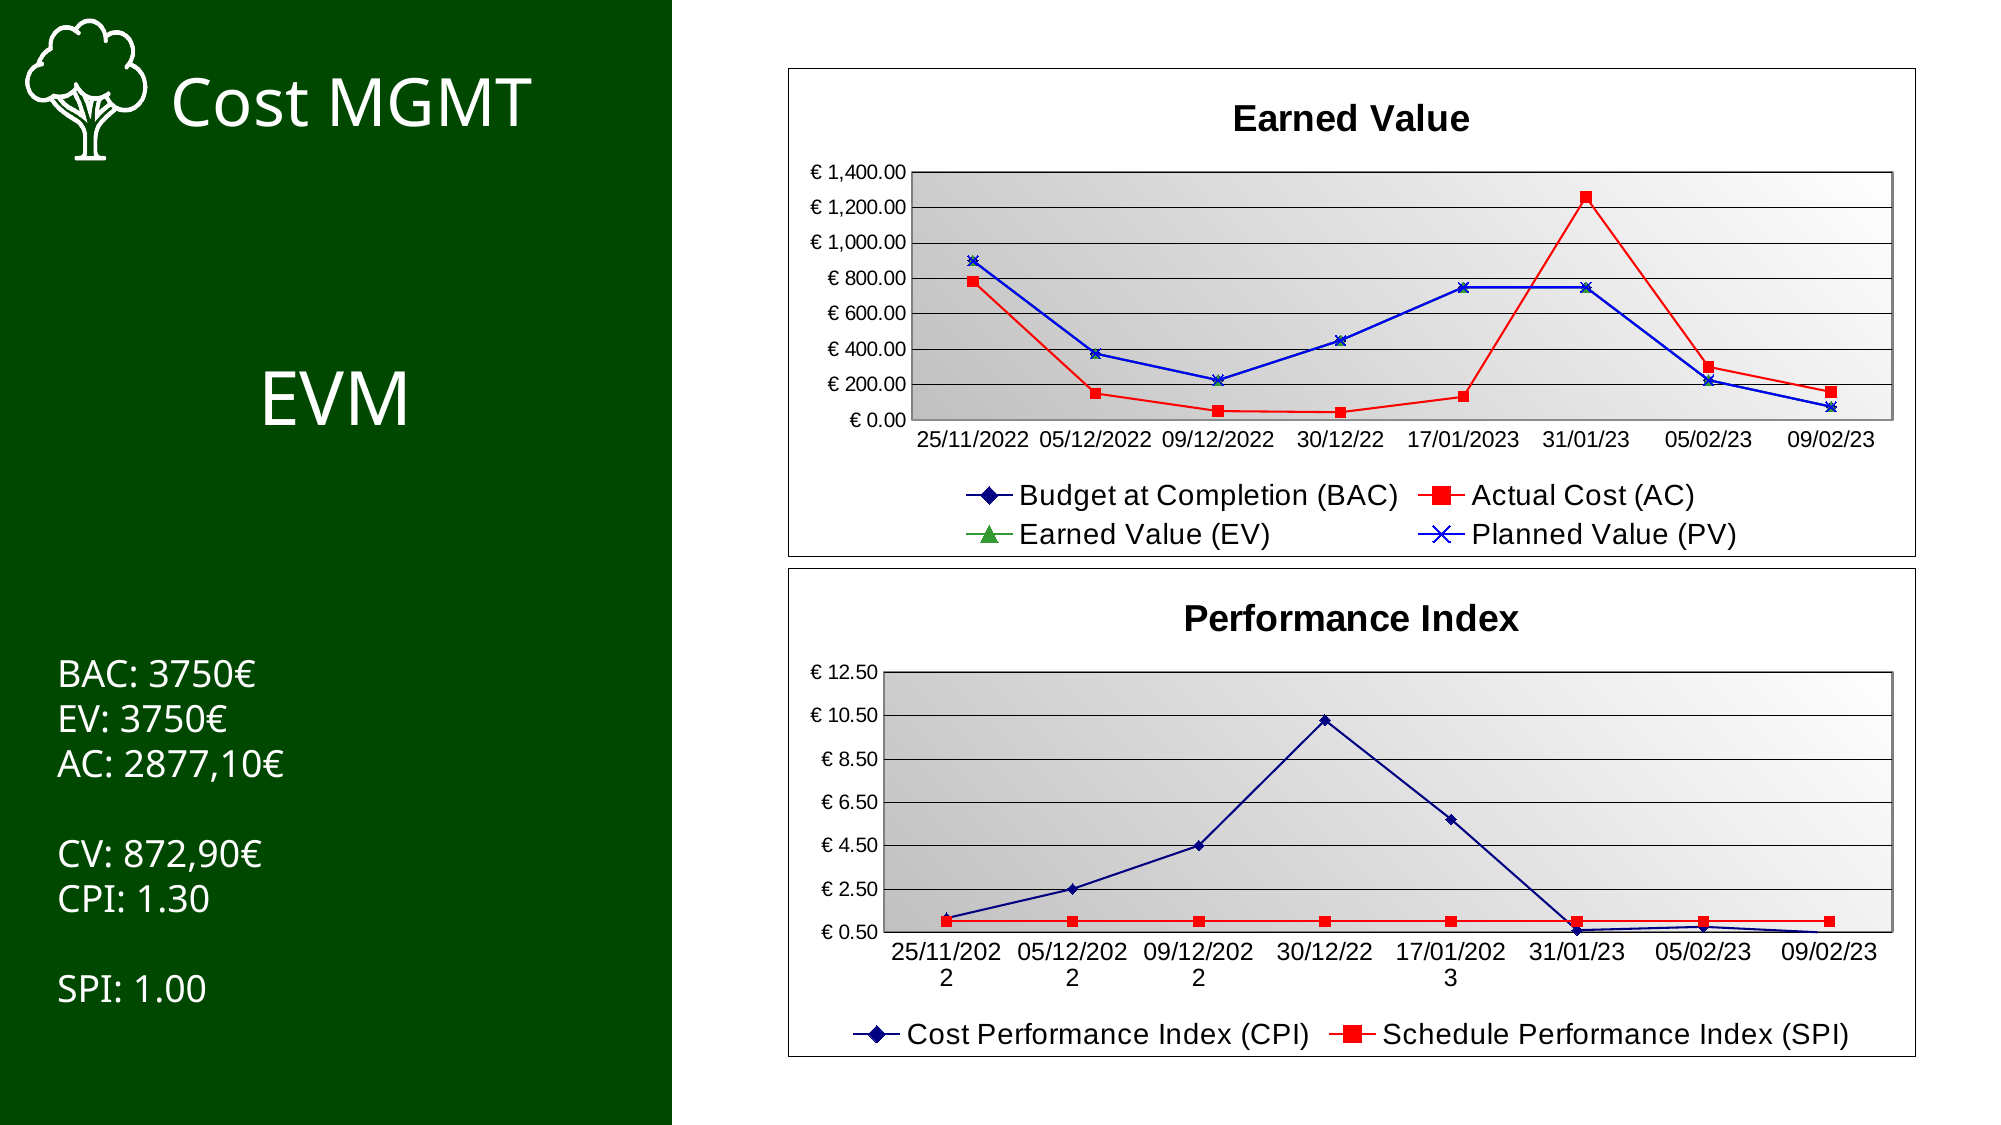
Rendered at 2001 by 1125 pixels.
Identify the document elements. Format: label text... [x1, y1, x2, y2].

picture [17, 9, 156, 168]
text_box BAC: 3750€ EV: 3750€ AC: 2877,10€ CV: 872,90€ CPI: 1.30 SPI: 1.00 [42, 642, 629, 1053]
text_box Cost MGMT [156, 52, 635, 147]
text_box EVM [84, 342, 587, 448]
text_box [0, 0, 672, 1125]
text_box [787, 68, 1916, 1057]
